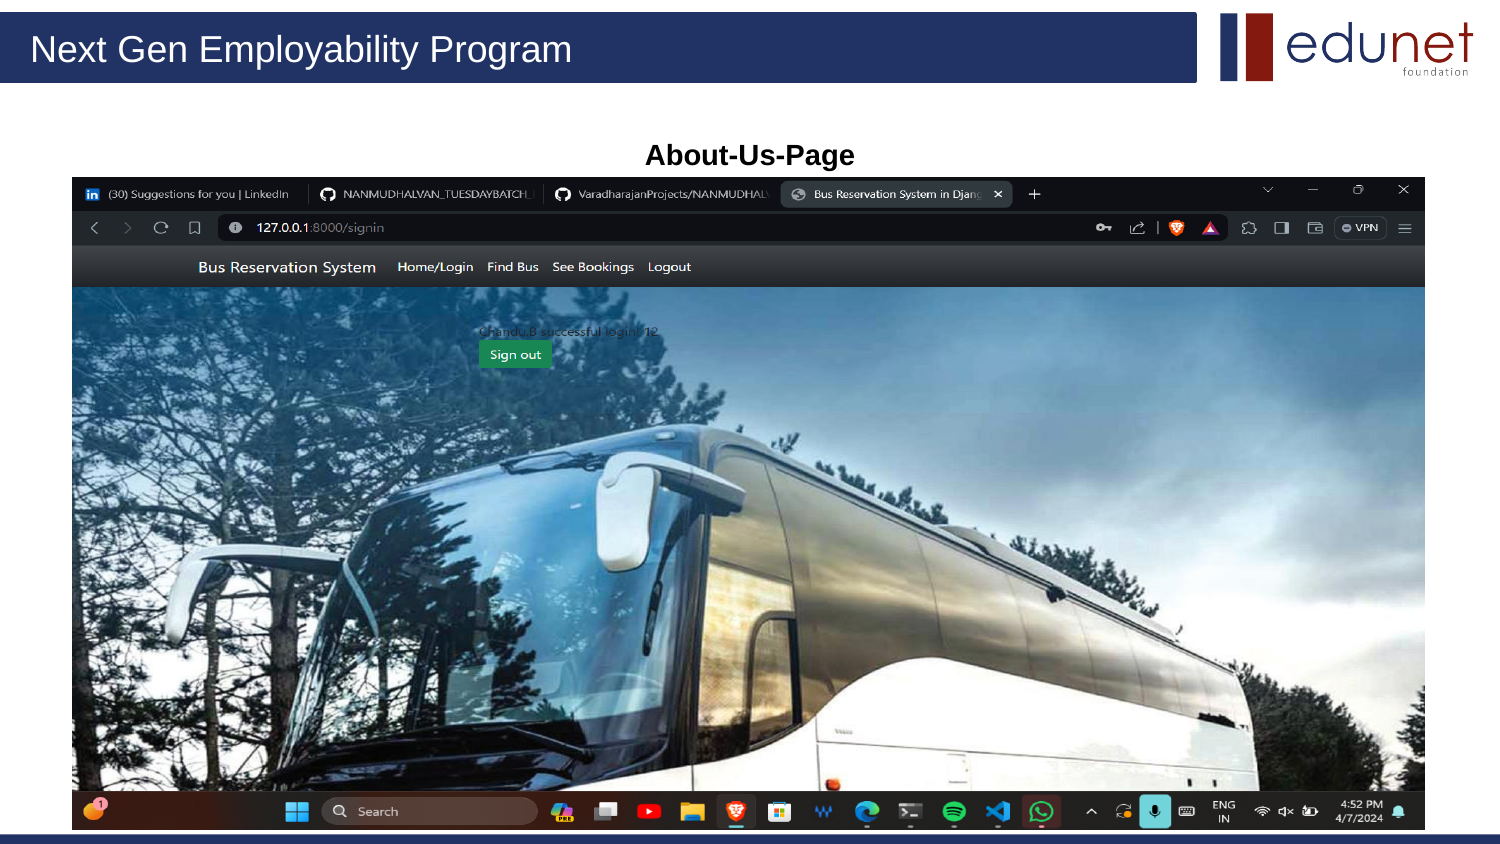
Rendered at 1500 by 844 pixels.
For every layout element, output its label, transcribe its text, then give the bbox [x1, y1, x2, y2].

picture [1279, 14, 1482, 83]
title About-Us-Page [103, 98, 1397, 175]
picture [72, 177, 1425, 830]
